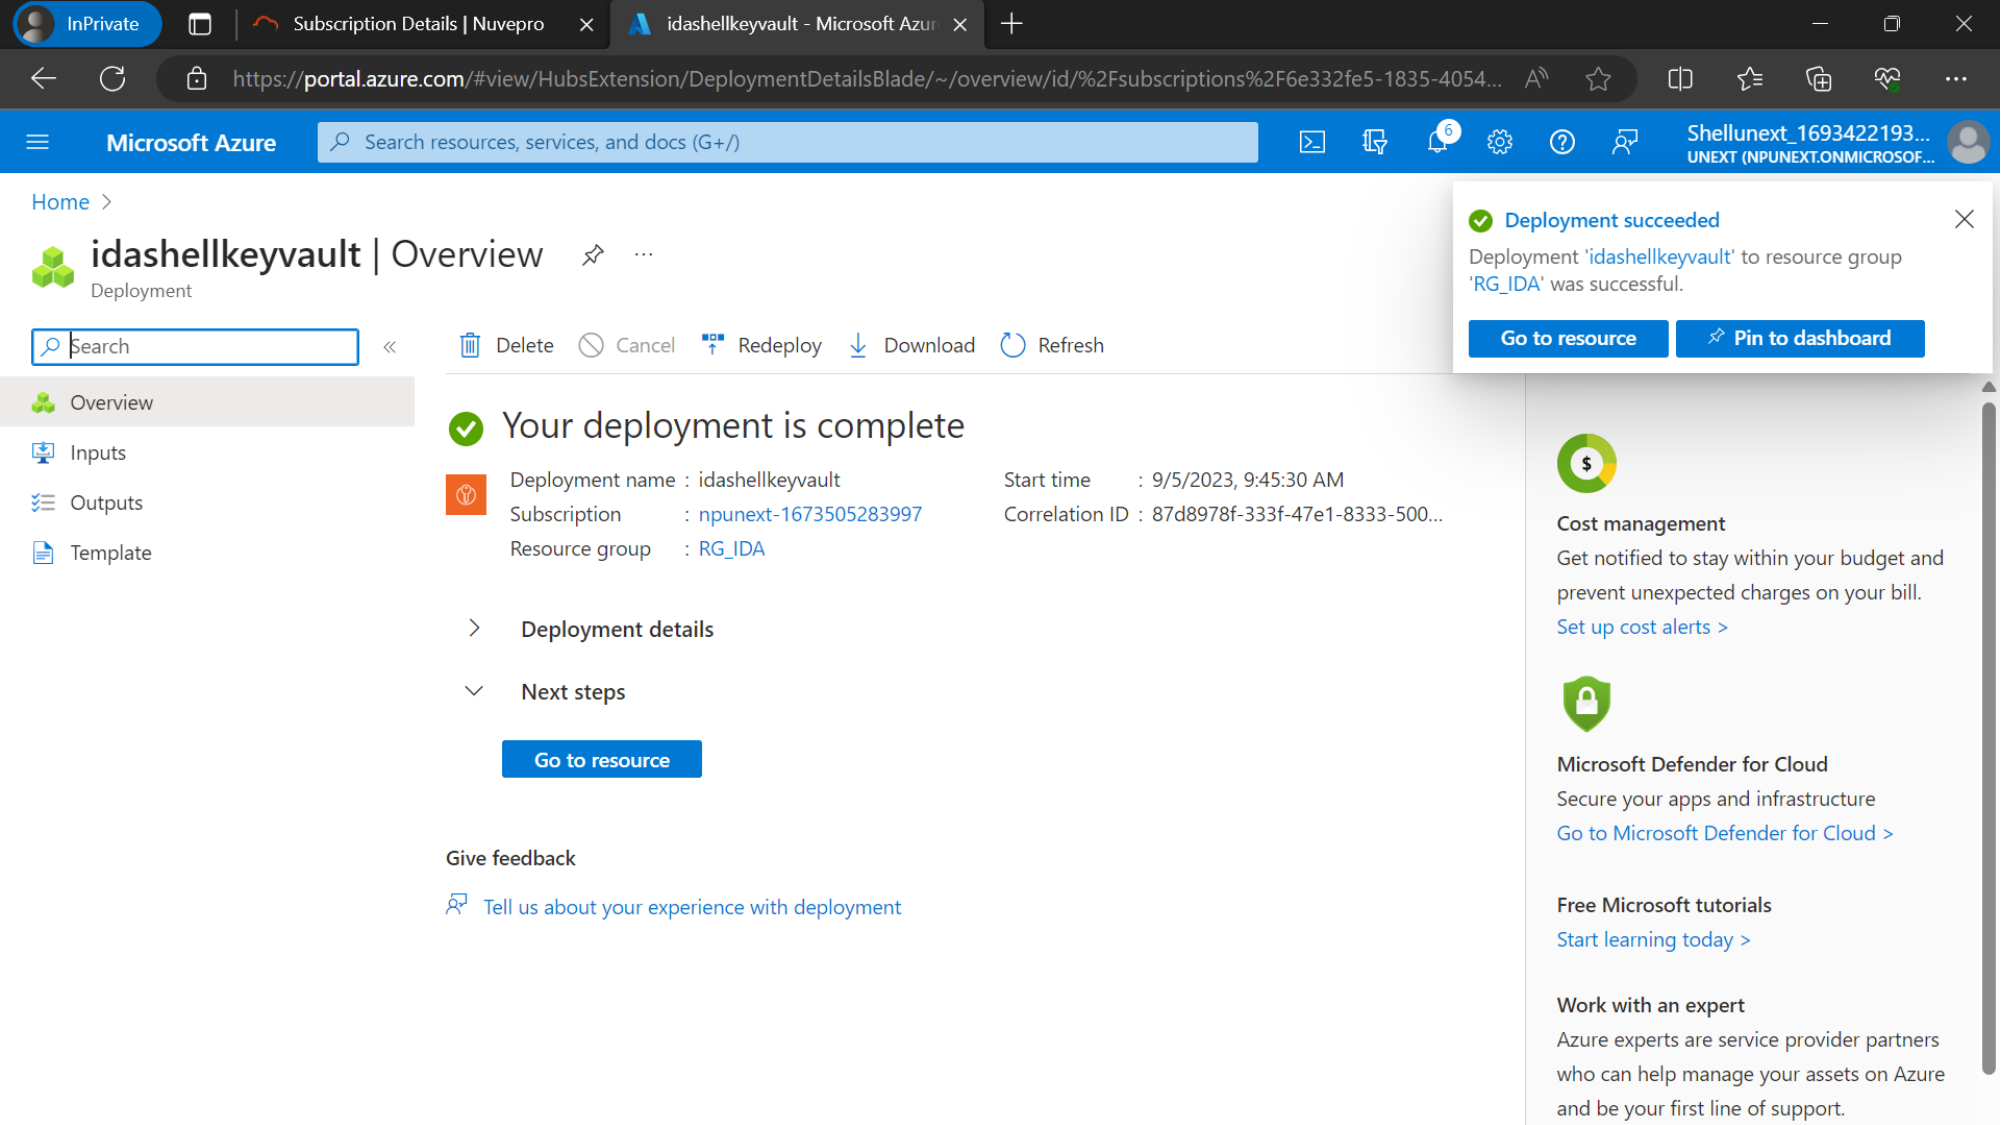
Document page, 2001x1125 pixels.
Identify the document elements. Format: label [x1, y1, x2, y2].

list [0, 0, 2000, 1125]
